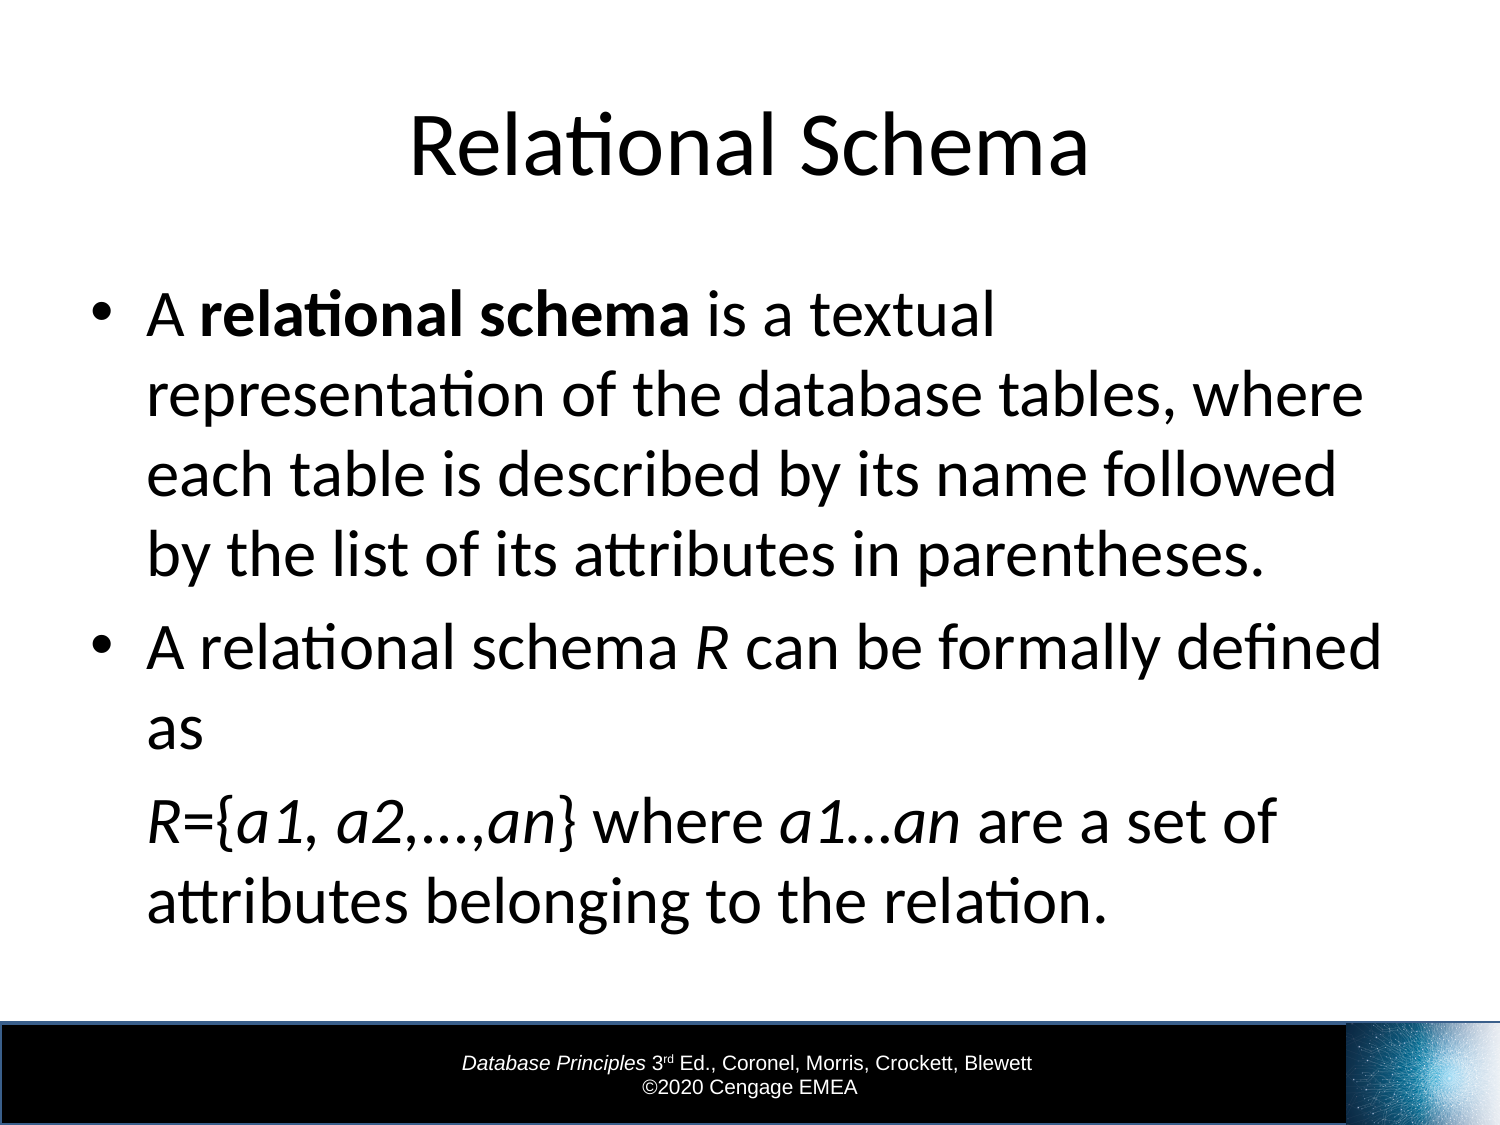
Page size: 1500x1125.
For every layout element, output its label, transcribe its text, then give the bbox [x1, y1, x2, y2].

list A relational schema is a textual representation of the database tables, where each table is described by its name followed by the list of its attributes in parentheses. A relational schema R can be formally defined as R={a1, a2,...,an} where a1…an are a set of attributes belonging to the relation. [75, 262, 1425, 1005]
picture [1346, 1023, 1500, 1125]
footer [62, 1037, 1325, 1080]
title Relational Schema [75, 45, 1425, 233]
